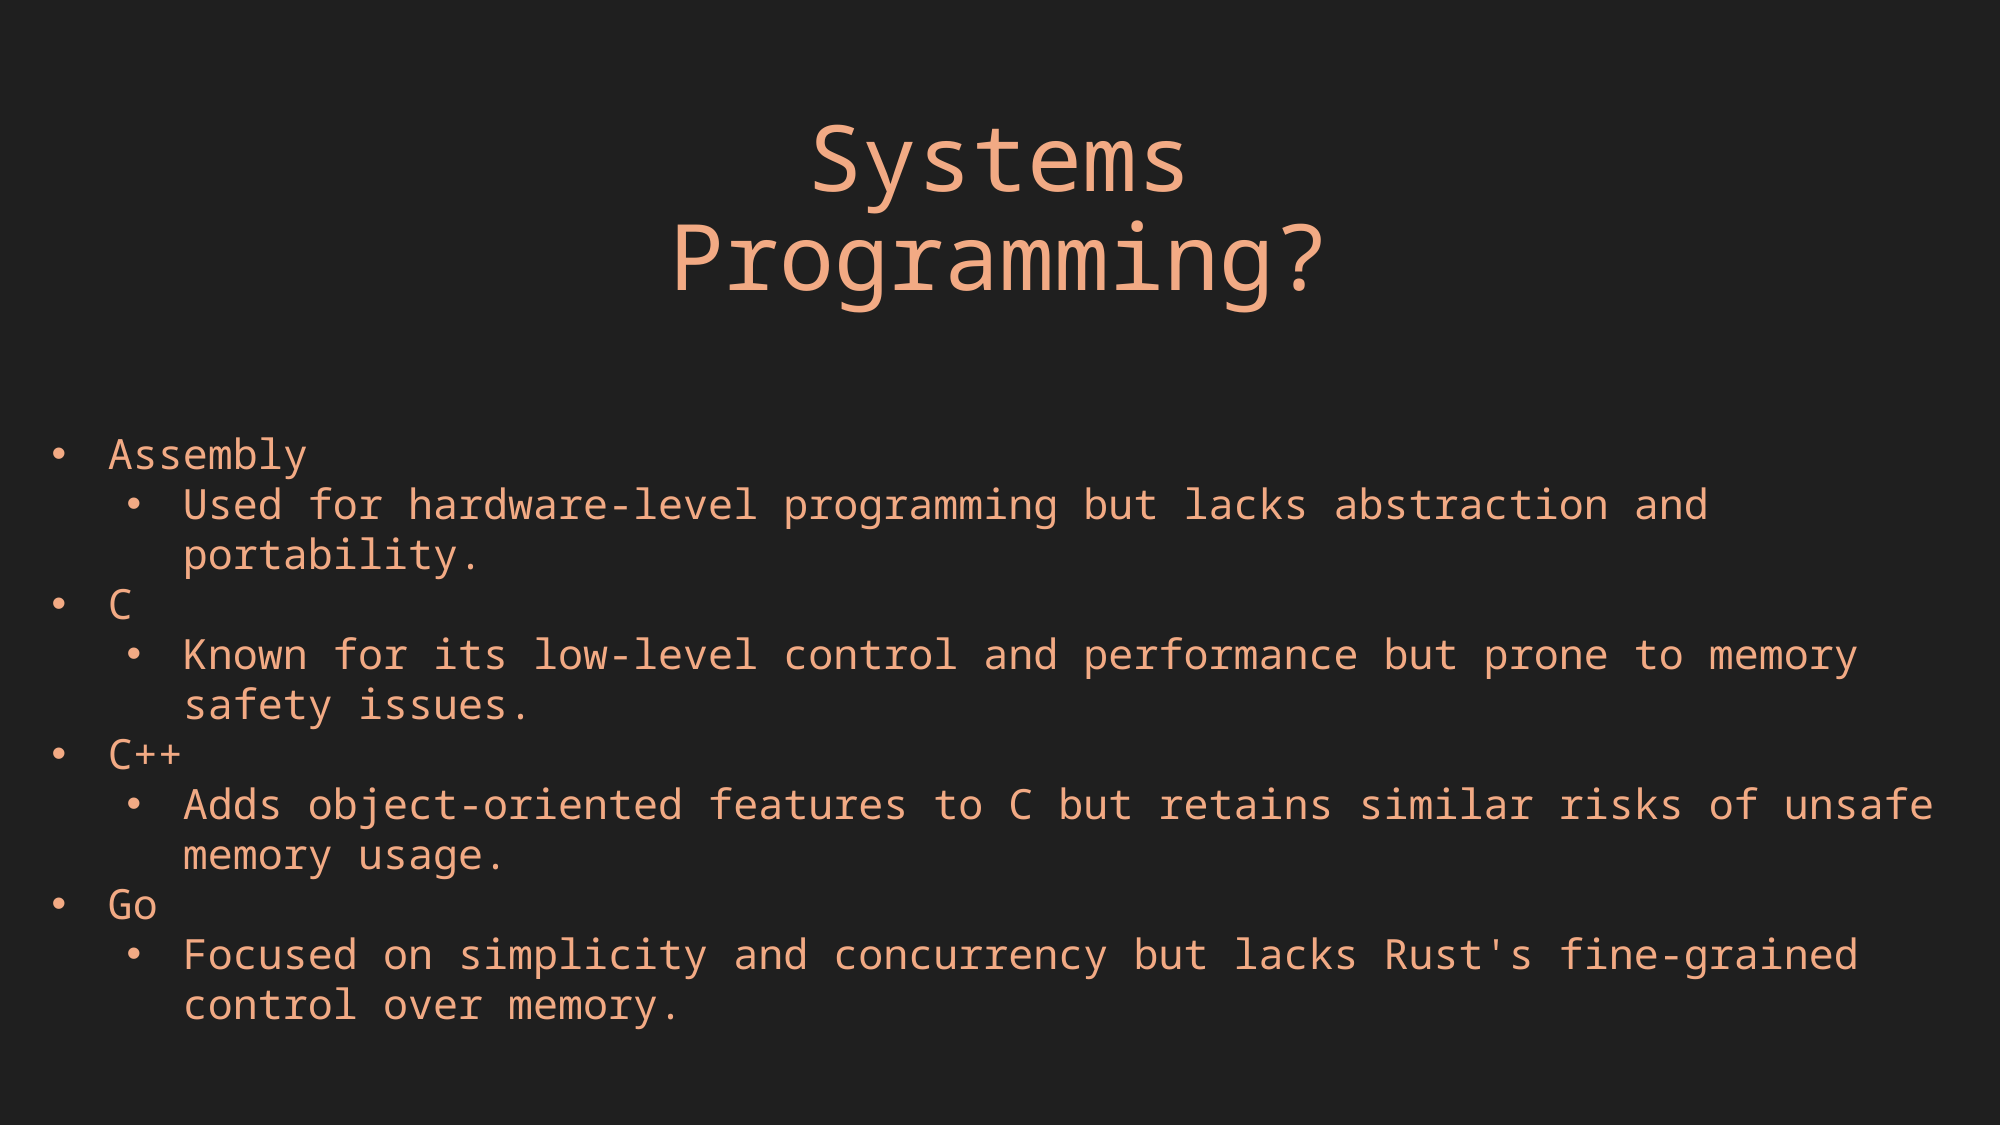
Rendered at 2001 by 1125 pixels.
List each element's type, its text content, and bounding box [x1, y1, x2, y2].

text_box Systems Programming? [436, 49, 1564, 374]
text_box Assembly Used for hardware-level programming but lacks abstraction and portability. C Known for its low-level control and performance but prone to memory safety issues. C++ Adds object-oriented features to C but retains similar risks of unsafe memory usage. Go Focused on simplicity and concurrency but lacks Rust's fine-grained control over memory. [36, 420, 2000, 1036]
